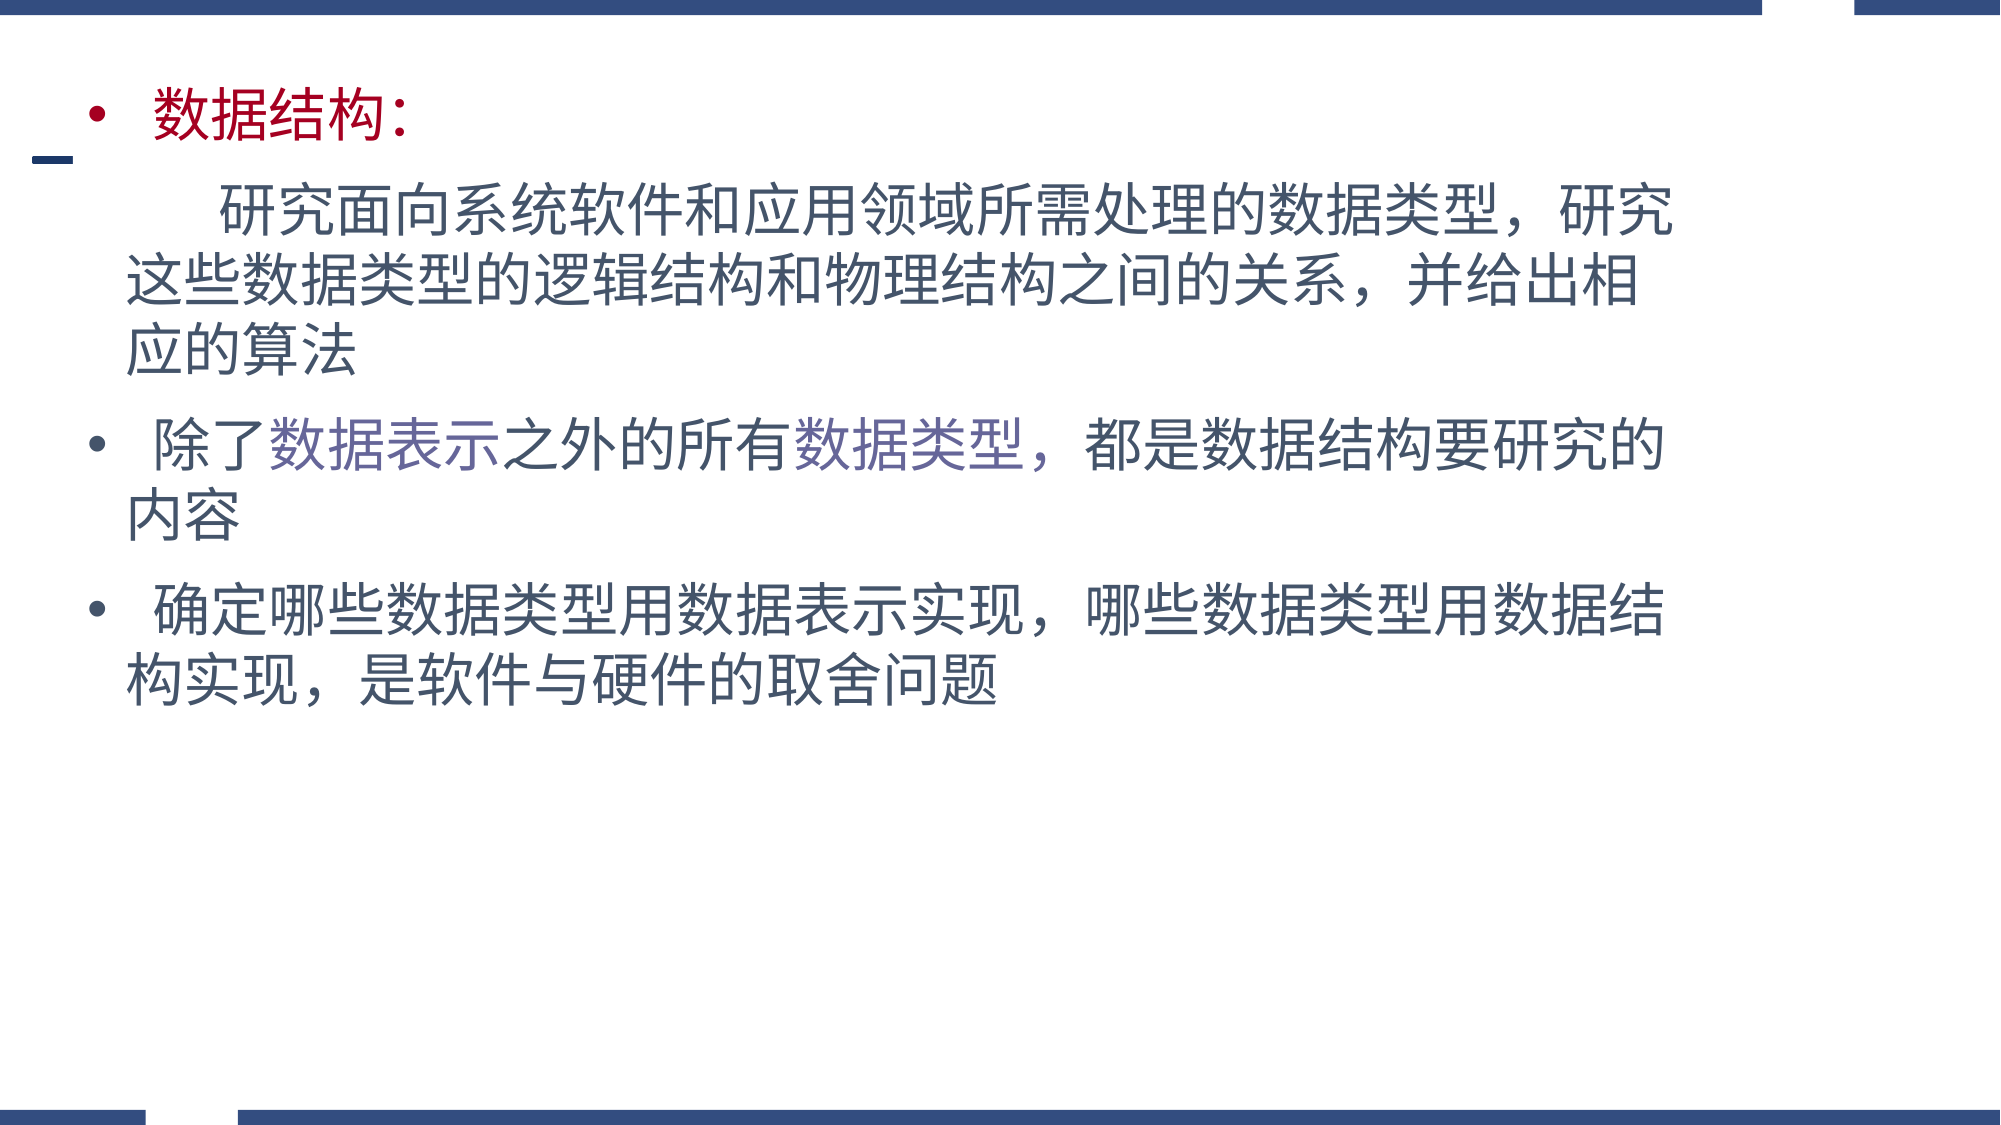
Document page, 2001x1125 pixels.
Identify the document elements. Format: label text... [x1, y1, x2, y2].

list 数据结构： 研究面向系统软件和应用领域所需处理的数据类型，研究这些数据类型的逻辑结构和物理结构之间的关系，并给出相应的算法 除了数据表示之外的所有数据类型，都是数据结构要研究的内容 确定哪些数据类型用数据表示实现，哪些数据类型用数据结构实现，是软件与硬件的取舍问题 [72, 70, 1700, 1056]
